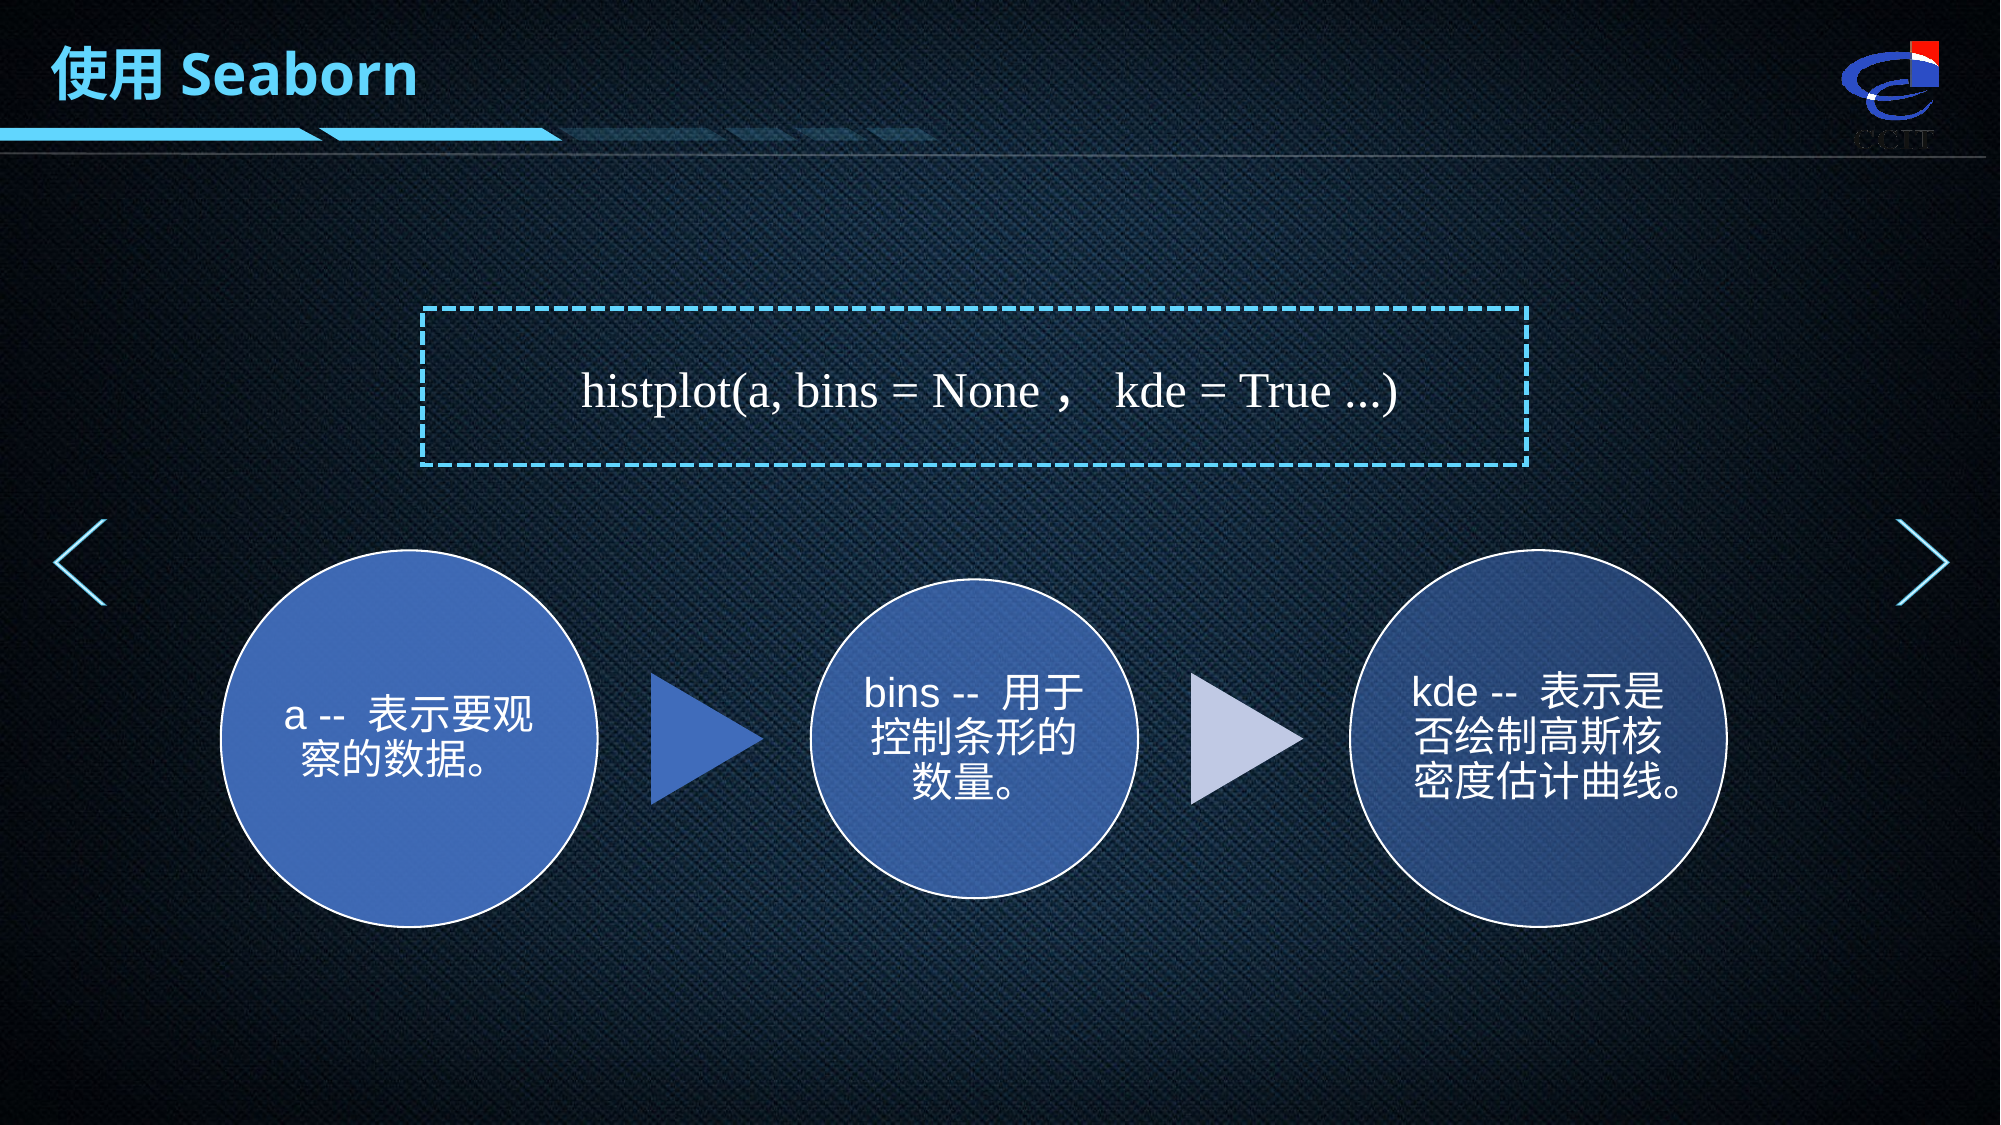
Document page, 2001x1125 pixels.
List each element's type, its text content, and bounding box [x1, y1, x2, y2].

text_box 使用Seaborn [35, 29, 475, 115]
picture [0, 0, 2000, 1125]
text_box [422, 308, 1527, 466]
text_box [200, 550, 1749, 928]
